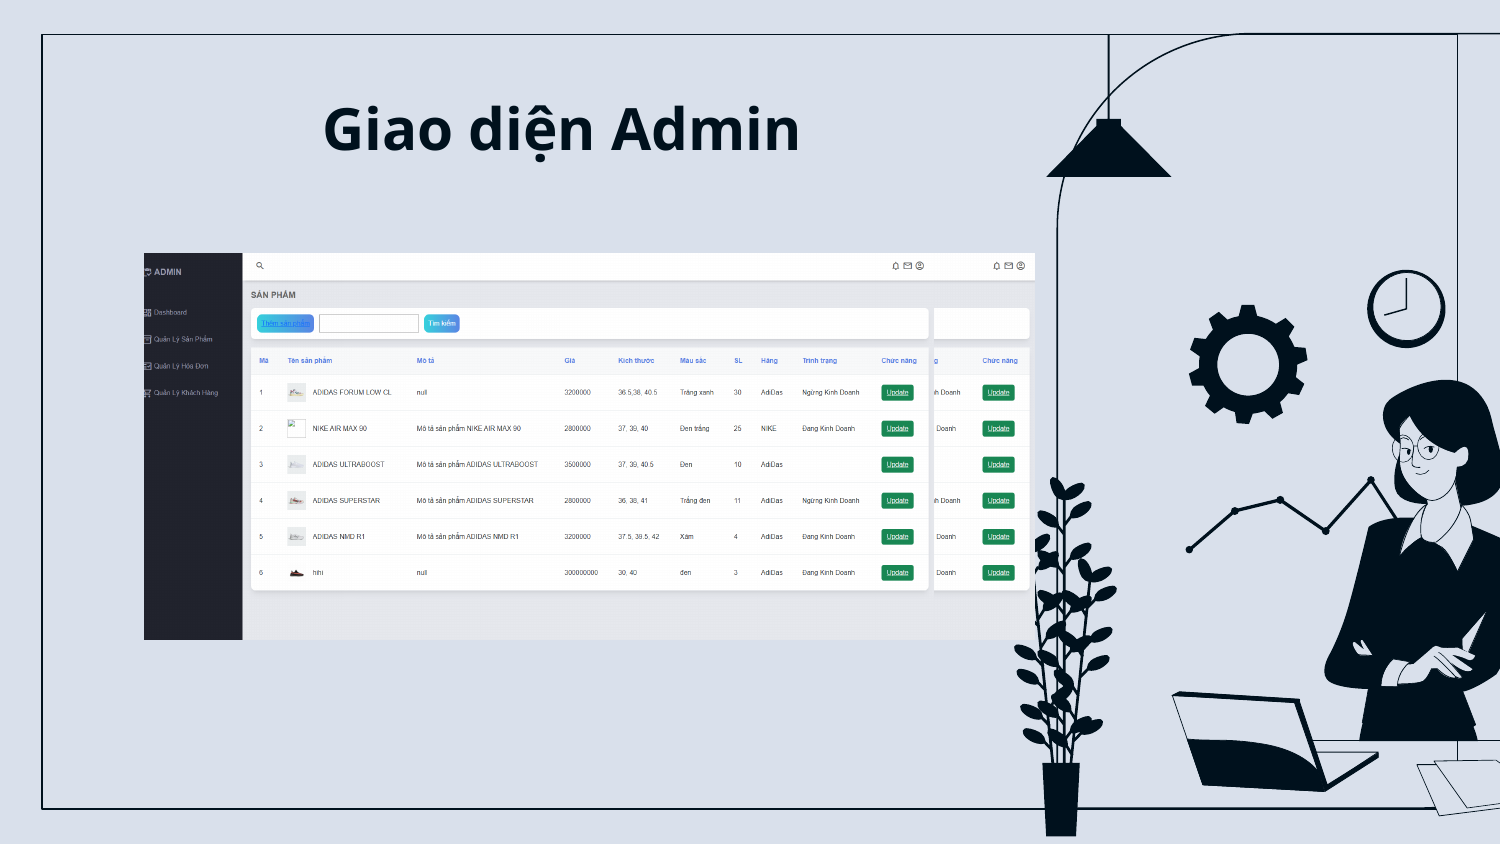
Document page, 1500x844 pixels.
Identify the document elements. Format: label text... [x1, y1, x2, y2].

title Giao diện Admin [43, 48, 1081, 177]
text_box [1057, 33, 1500, 809]
text_box [1046, 34, 1172, 177]
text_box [1171, 260, 1500, 817]
picture [144, 253, 1036, 641]
text_box [1014, 477, 1117, 837]
